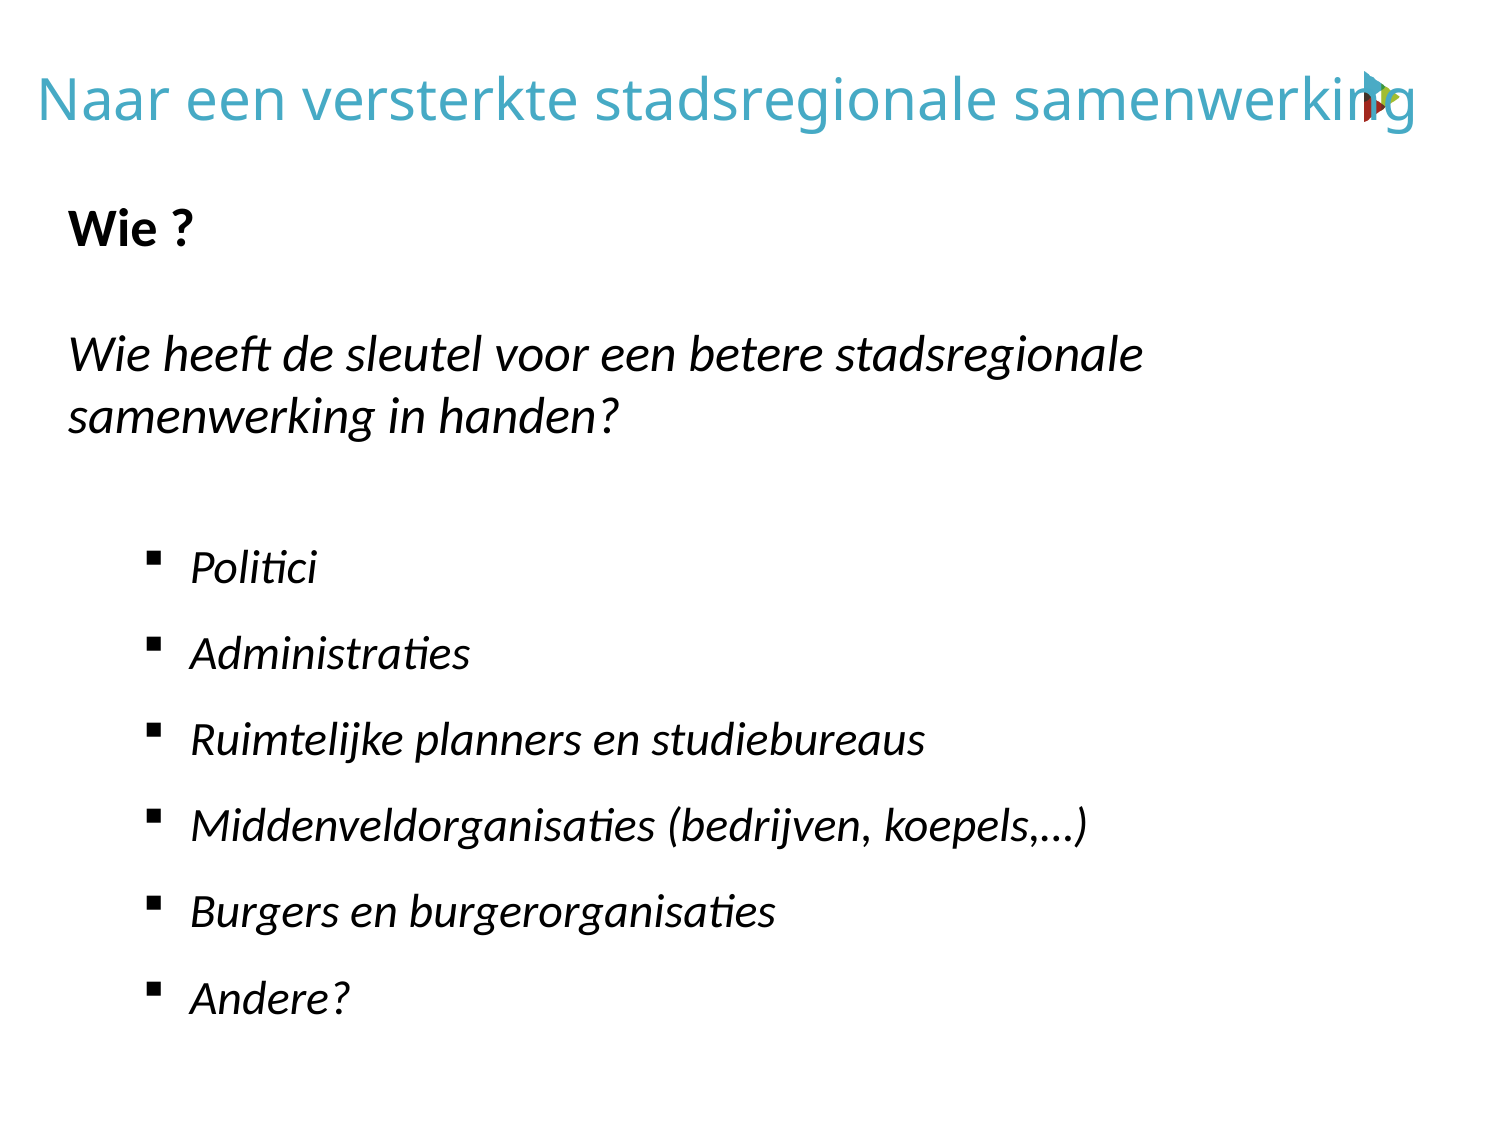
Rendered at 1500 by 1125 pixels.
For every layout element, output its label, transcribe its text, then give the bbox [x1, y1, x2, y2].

text_box Naar een versterkte stadsregionale samenwerking [22, 54, 1478, 250]
text_box Wie ? Wie heeft de sleutel voor een betere stadsregionale samenwerking in handen? Politici Administraties Ruimtelijke planners en studiebureaus Middenveldorganisaties (bedrijven, koepels,…) Burgers en burgerorganisaties Andere? [53, 250, 1478, 1125]
